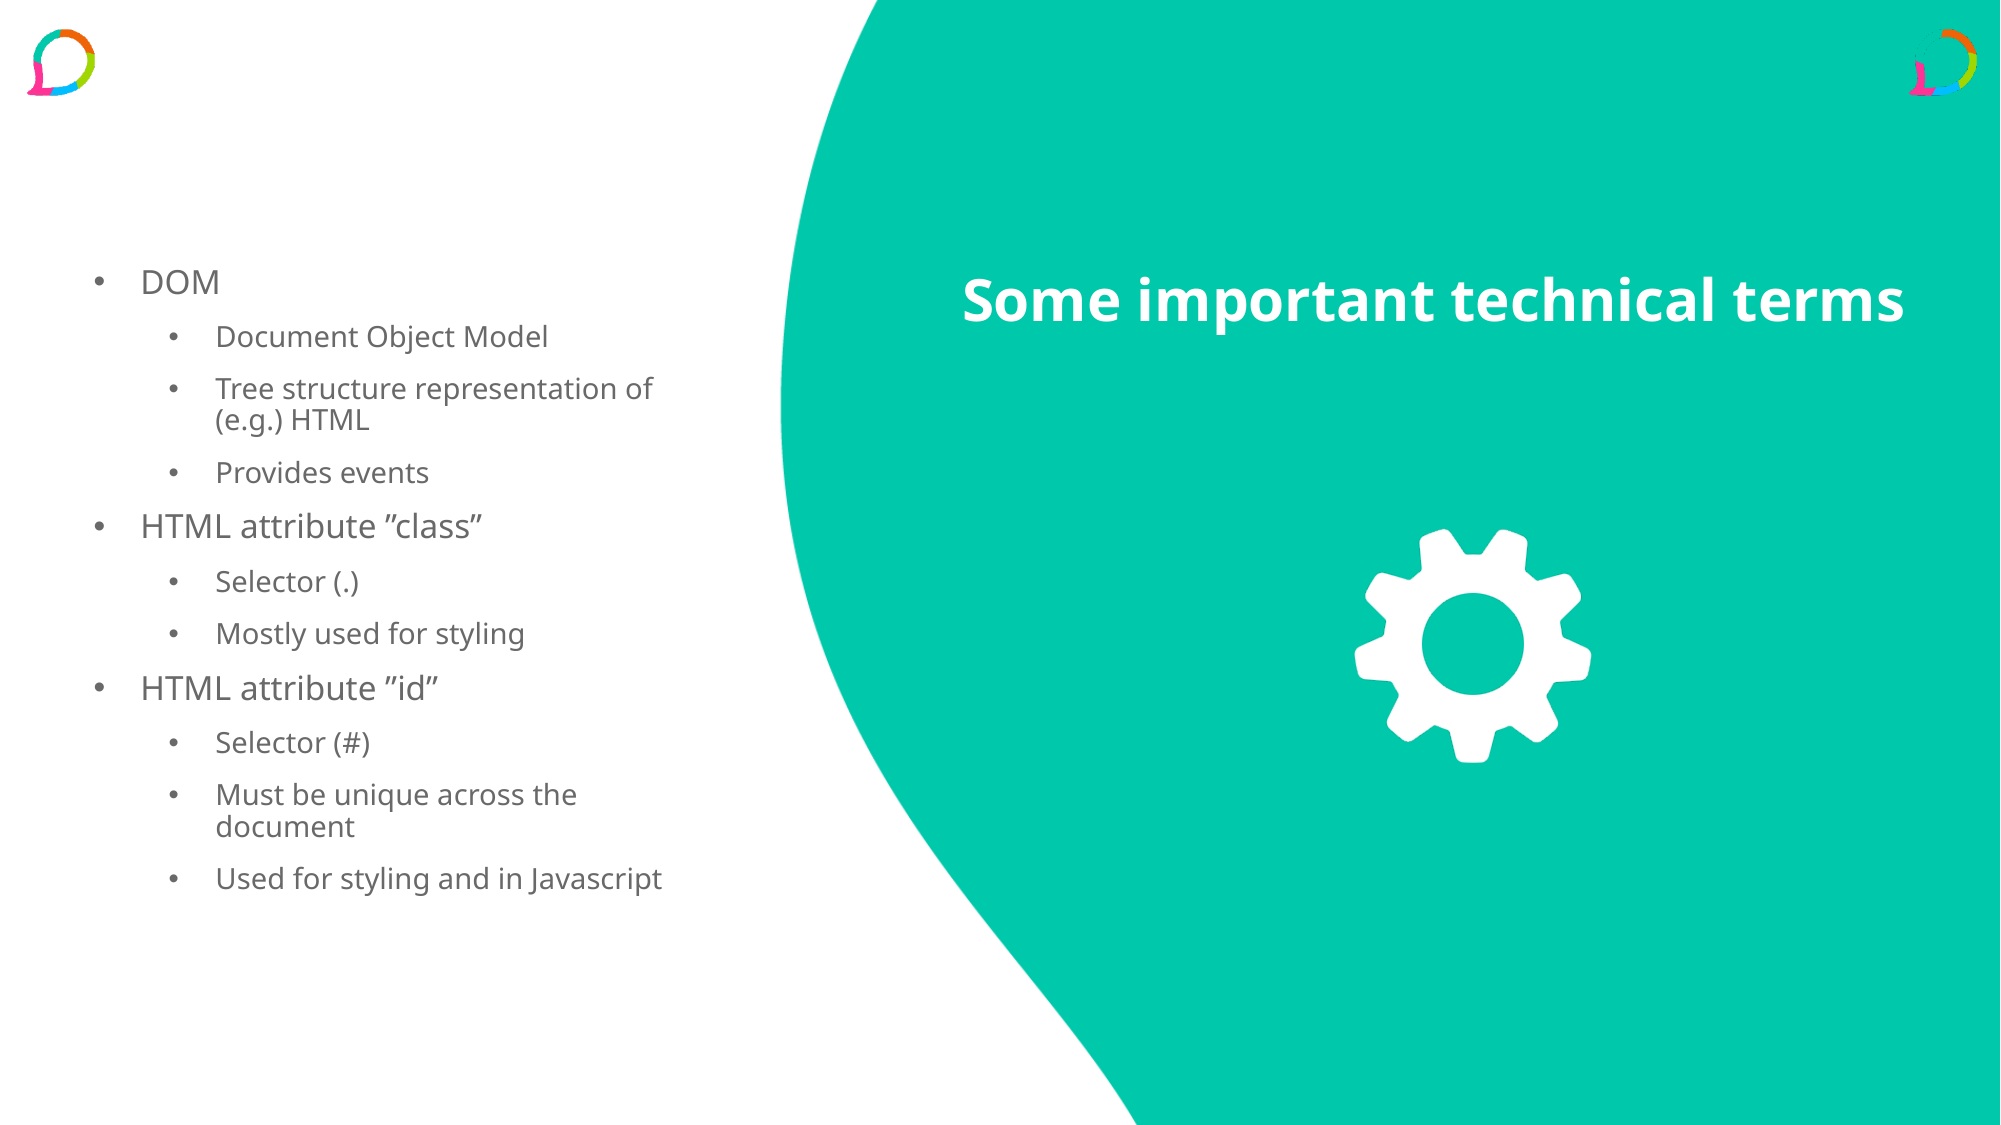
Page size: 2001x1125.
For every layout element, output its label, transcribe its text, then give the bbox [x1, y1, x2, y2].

picture [0, 0, 2001, 1125]
list DOM Document Object Model Tree structure representation of (e.g.) HTML Provides events HTML attribute ”class” Selector (.) Mostly used for styling HTML attribute ”id” Selector (#) Must be unique across the document Used for styling and in Javascript [78, 257, 724, 427]
title Some important technical terms [947, 166, 1999, 343]
